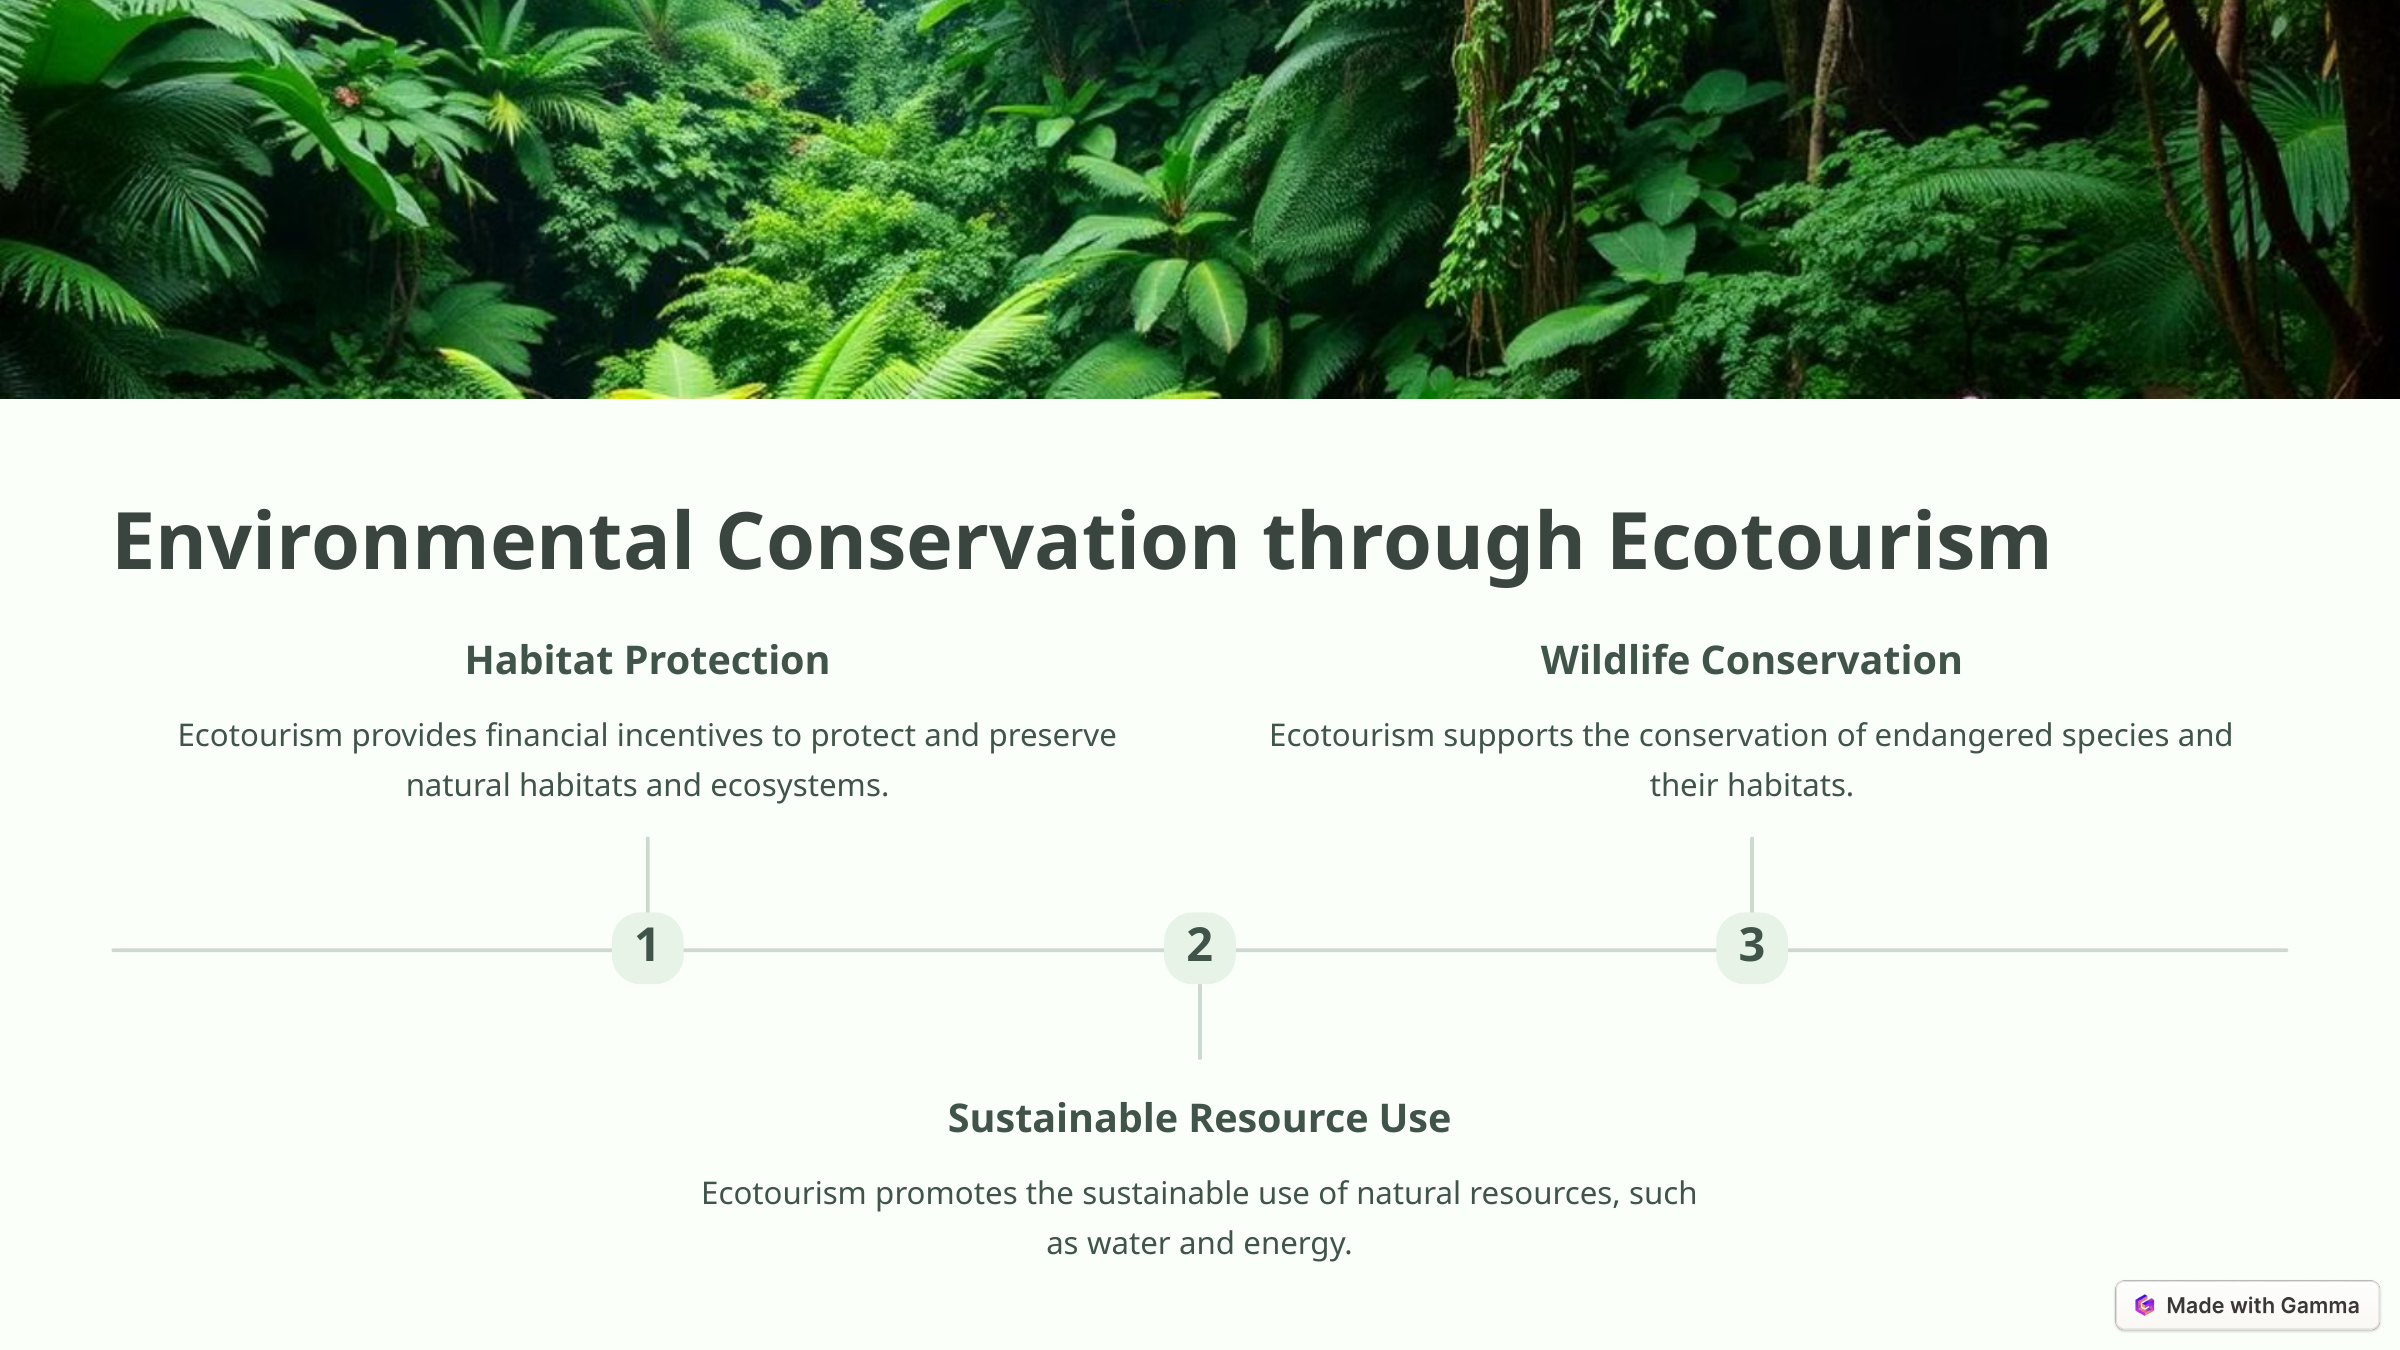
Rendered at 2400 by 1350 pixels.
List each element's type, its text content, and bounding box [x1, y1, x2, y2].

text_box Ecotourism provides financial incentives to protect and preserve natural habitats and ecosystems. [143, 702, 1153, 805]
picture [0, 0, 2400, 399]
text_box 1 [635, 924, 660, 973]
text_box Environmental Conservation through Ecotourism [111, 486, 2119, 586]
text_box [1750, 836, 1754, 912]
text_box 2 [1184, 924, 1216, 973]
text_box [1236, 948, 1716, 953]
text_box [1164, 912, 1236, 985]
text_box 3 [1737, 924, 1767, 973]
text_box [1198, 985, 1202, 1060]
text_box [1716, 912, 1789, 985]
text_box Ecotourism promotes the sustainable use of natural resources, such as water and energy. [695, 1160, 1705, 1263]
text_box [1788, 948, 2289, 953]
text_box Sustainable Resource Use [941, 1091, 1459, 1142]
text_box [111, 948, 611, 953]
picture [2106, 1271, 2389, 1339]
text_box [611, 912, 684, 985]
text_box [645, 836, 650, 912]
text_box [684, 948, 1164, 953]
text_box Ecotourism supports the conservation of endangered species and their habitats. [1247, 702, 2257, 805]
text_box Wildlife Conservation [1531, 633, 1973, 684]
text_box Habitat Protection [448, 633, 848, 684]
